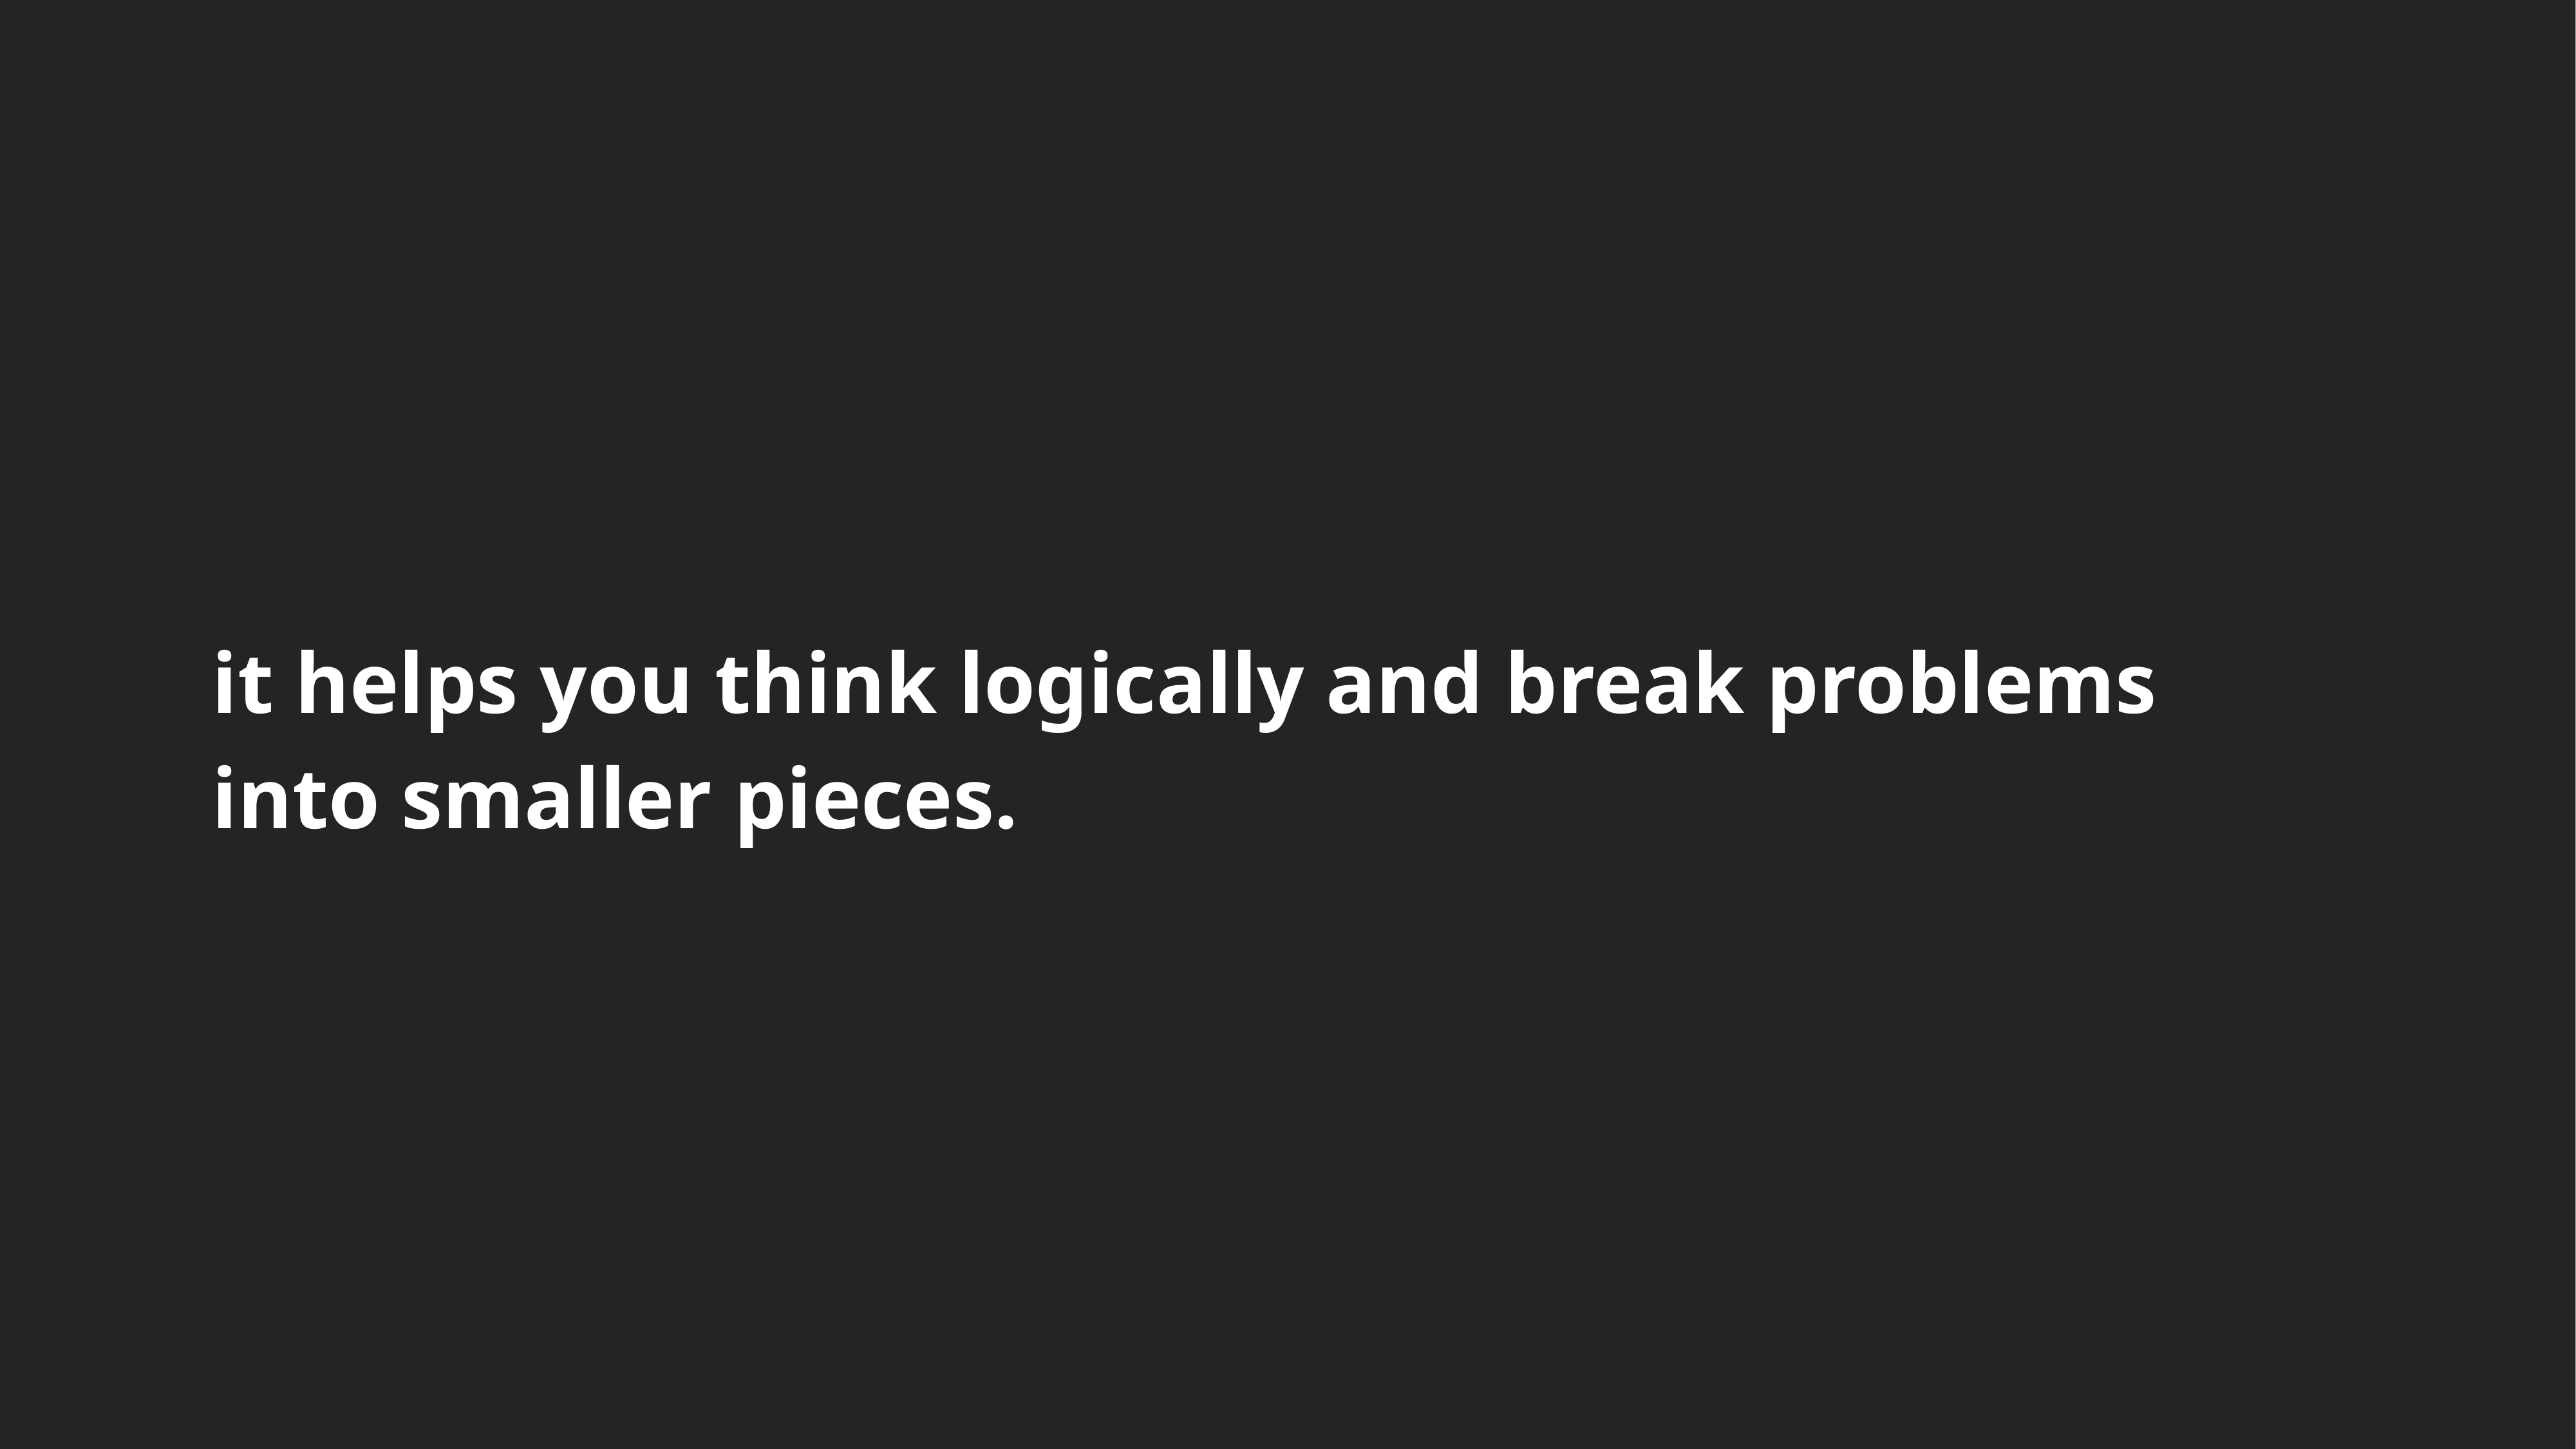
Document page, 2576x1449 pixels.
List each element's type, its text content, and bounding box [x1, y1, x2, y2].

text_box it helps you think logically and break problems into smaller pieces. [202, 605, 2229, 855]
